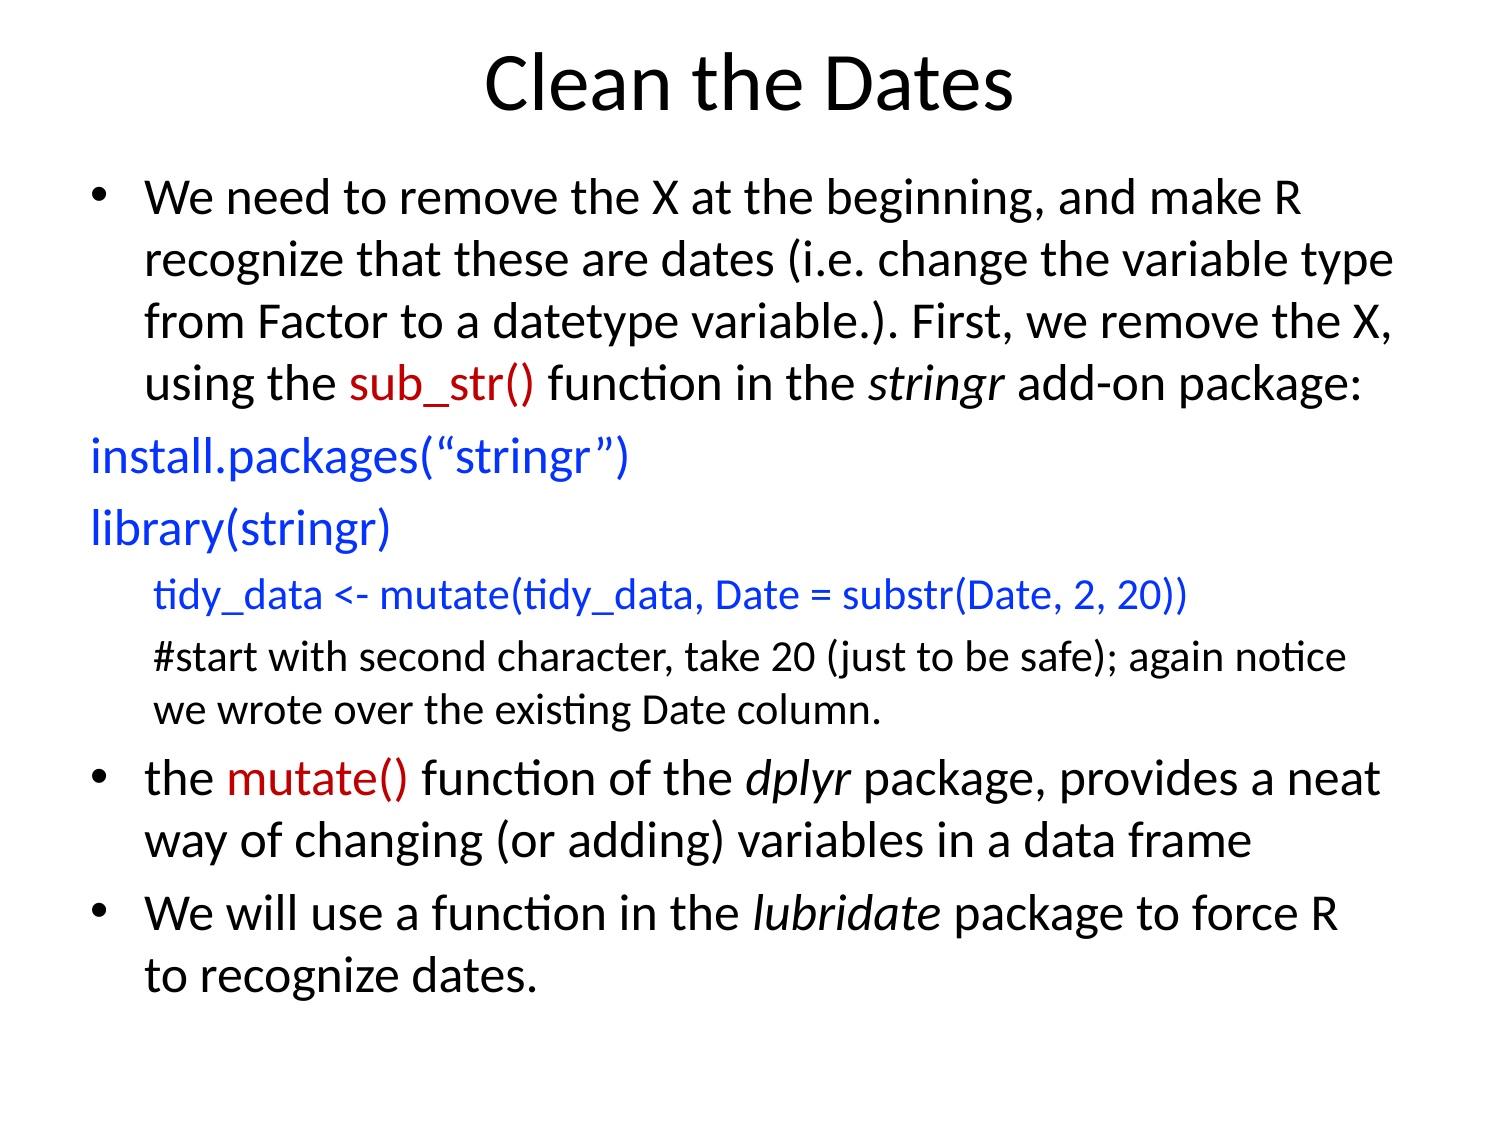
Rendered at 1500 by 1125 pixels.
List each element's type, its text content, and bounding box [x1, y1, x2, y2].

list We need to remove the X at the beginning, and make R recognize that these are dates (i.e. change the variable type from Factor to a datetype variable.). First, we remove the X, using the sub_str() function in the stringr add-on package: install.packages(“stringr”) library(stringr) tidy_data <- mutate(tidy_data, Date = substr(Date, 2, 20)) #start with second character, take 20 (just to be safe); again notice we wrote over the existing Date column. the mutate() function of the dplyr package, provides a neat way of changing (or adding) variables in a data frame We will use a function in the lubridate package to force R to recognize dates. [75, 154, 1425, 1075]
title Clean the Dates [75, 0, 1425, 154]
